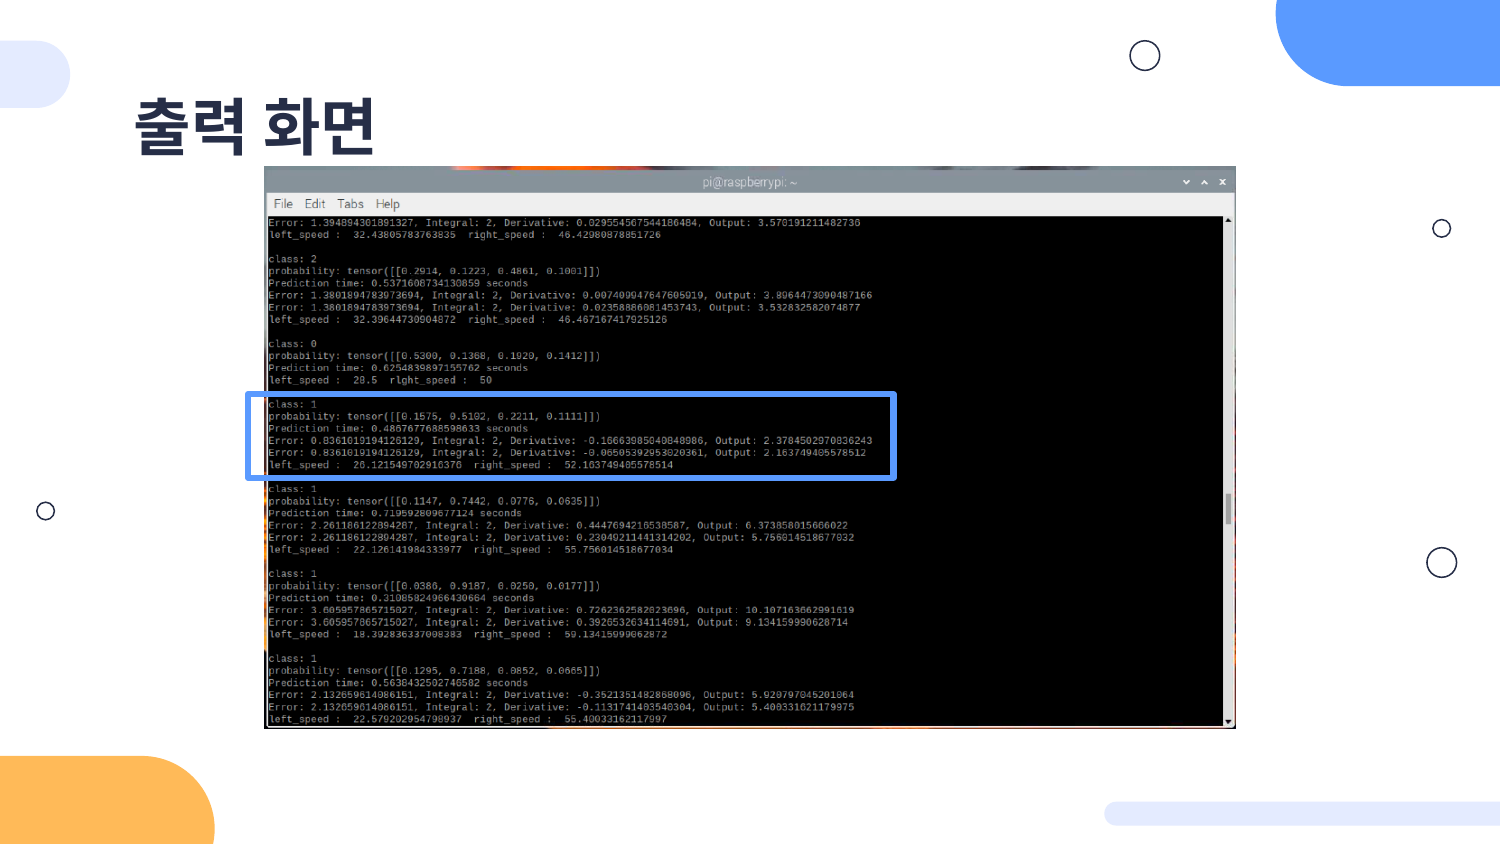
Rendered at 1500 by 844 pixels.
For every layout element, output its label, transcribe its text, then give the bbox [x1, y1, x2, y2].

text_box [248, 394, 258, 478]
picture [263, 166, 1236, 729]
title 출력 화면 [118, 72, 421, 167]
